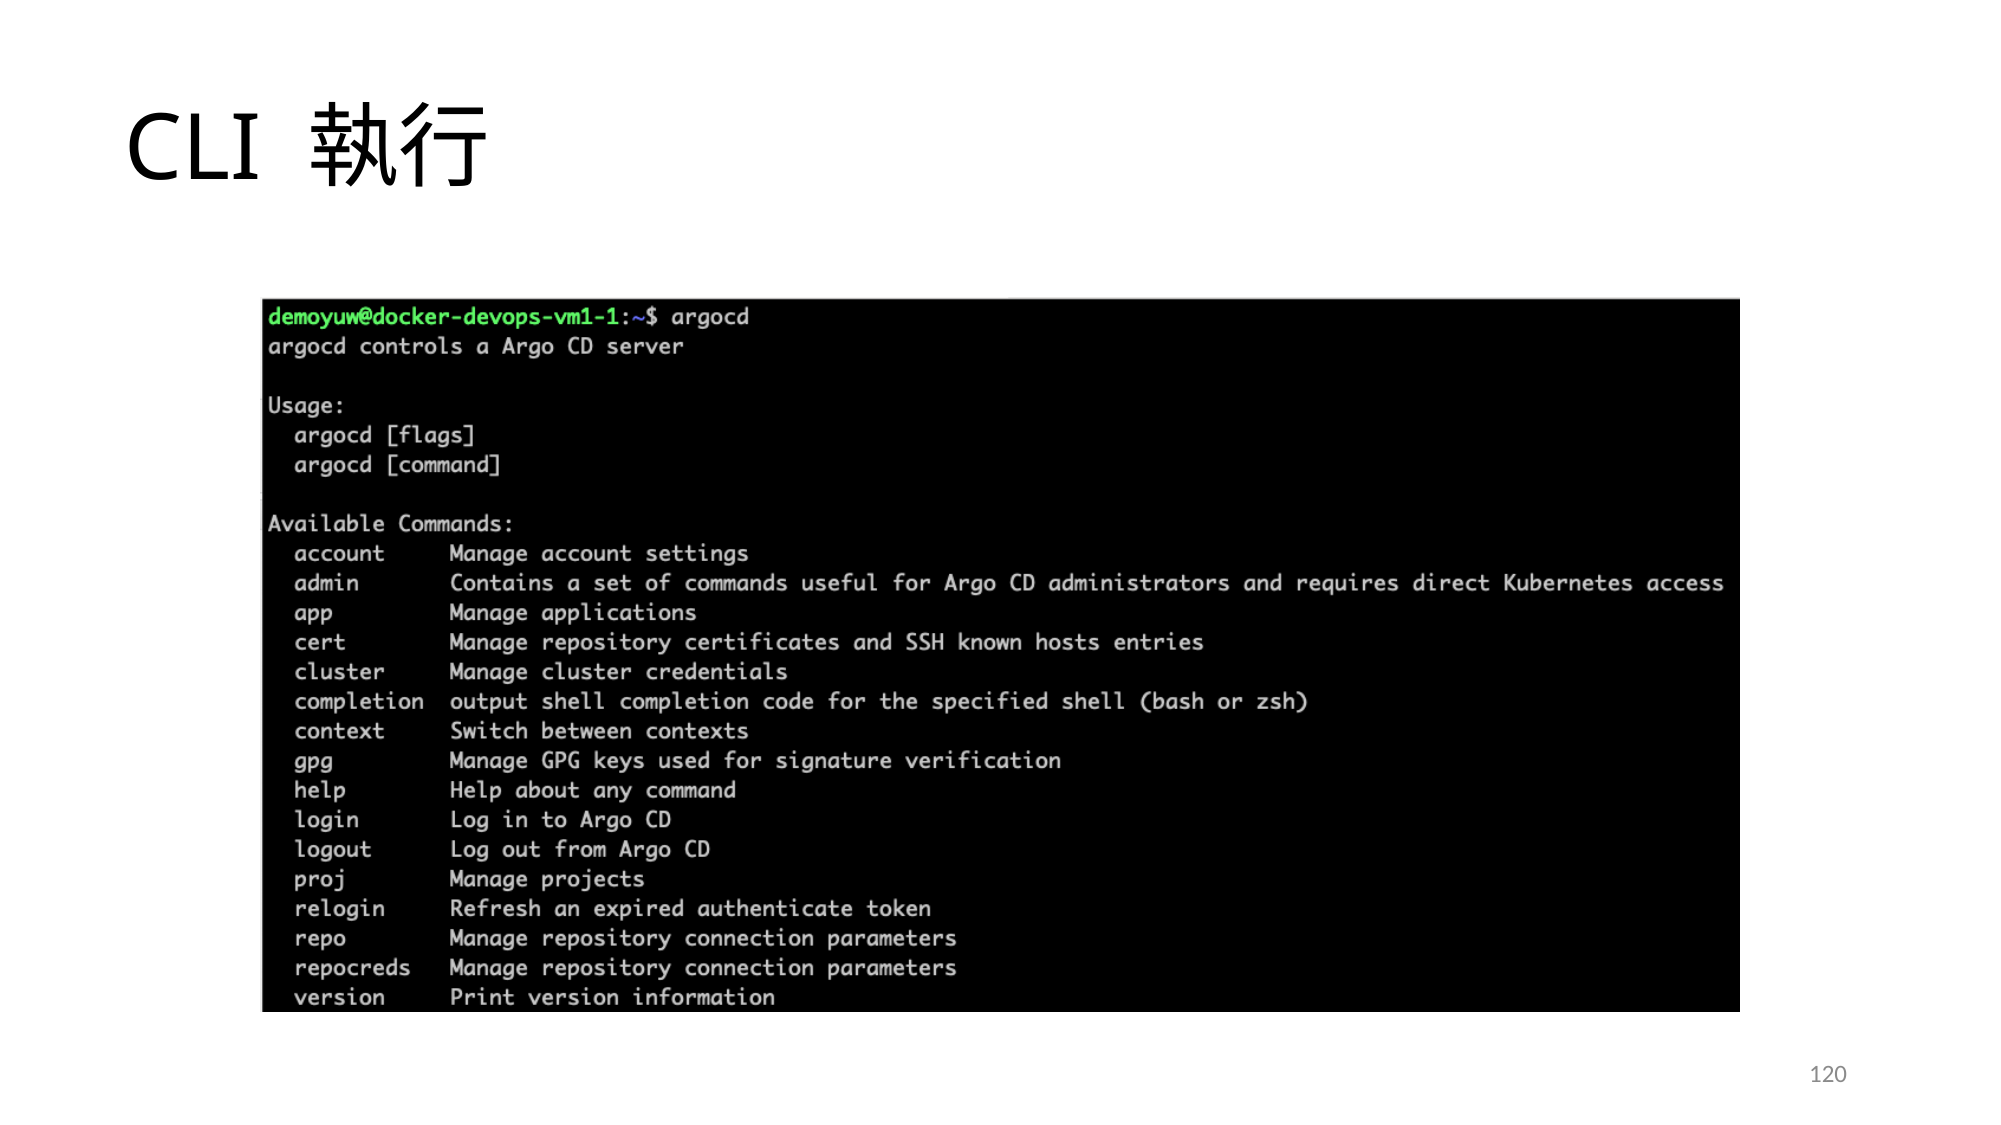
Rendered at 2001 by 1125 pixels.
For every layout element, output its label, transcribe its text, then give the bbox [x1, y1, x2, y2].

title CLI 執行 [109, 41, 1835, 259]
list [260, 297, 1740, 1012]
slide_number 120 [1412, 1042, 1863, 1103]
